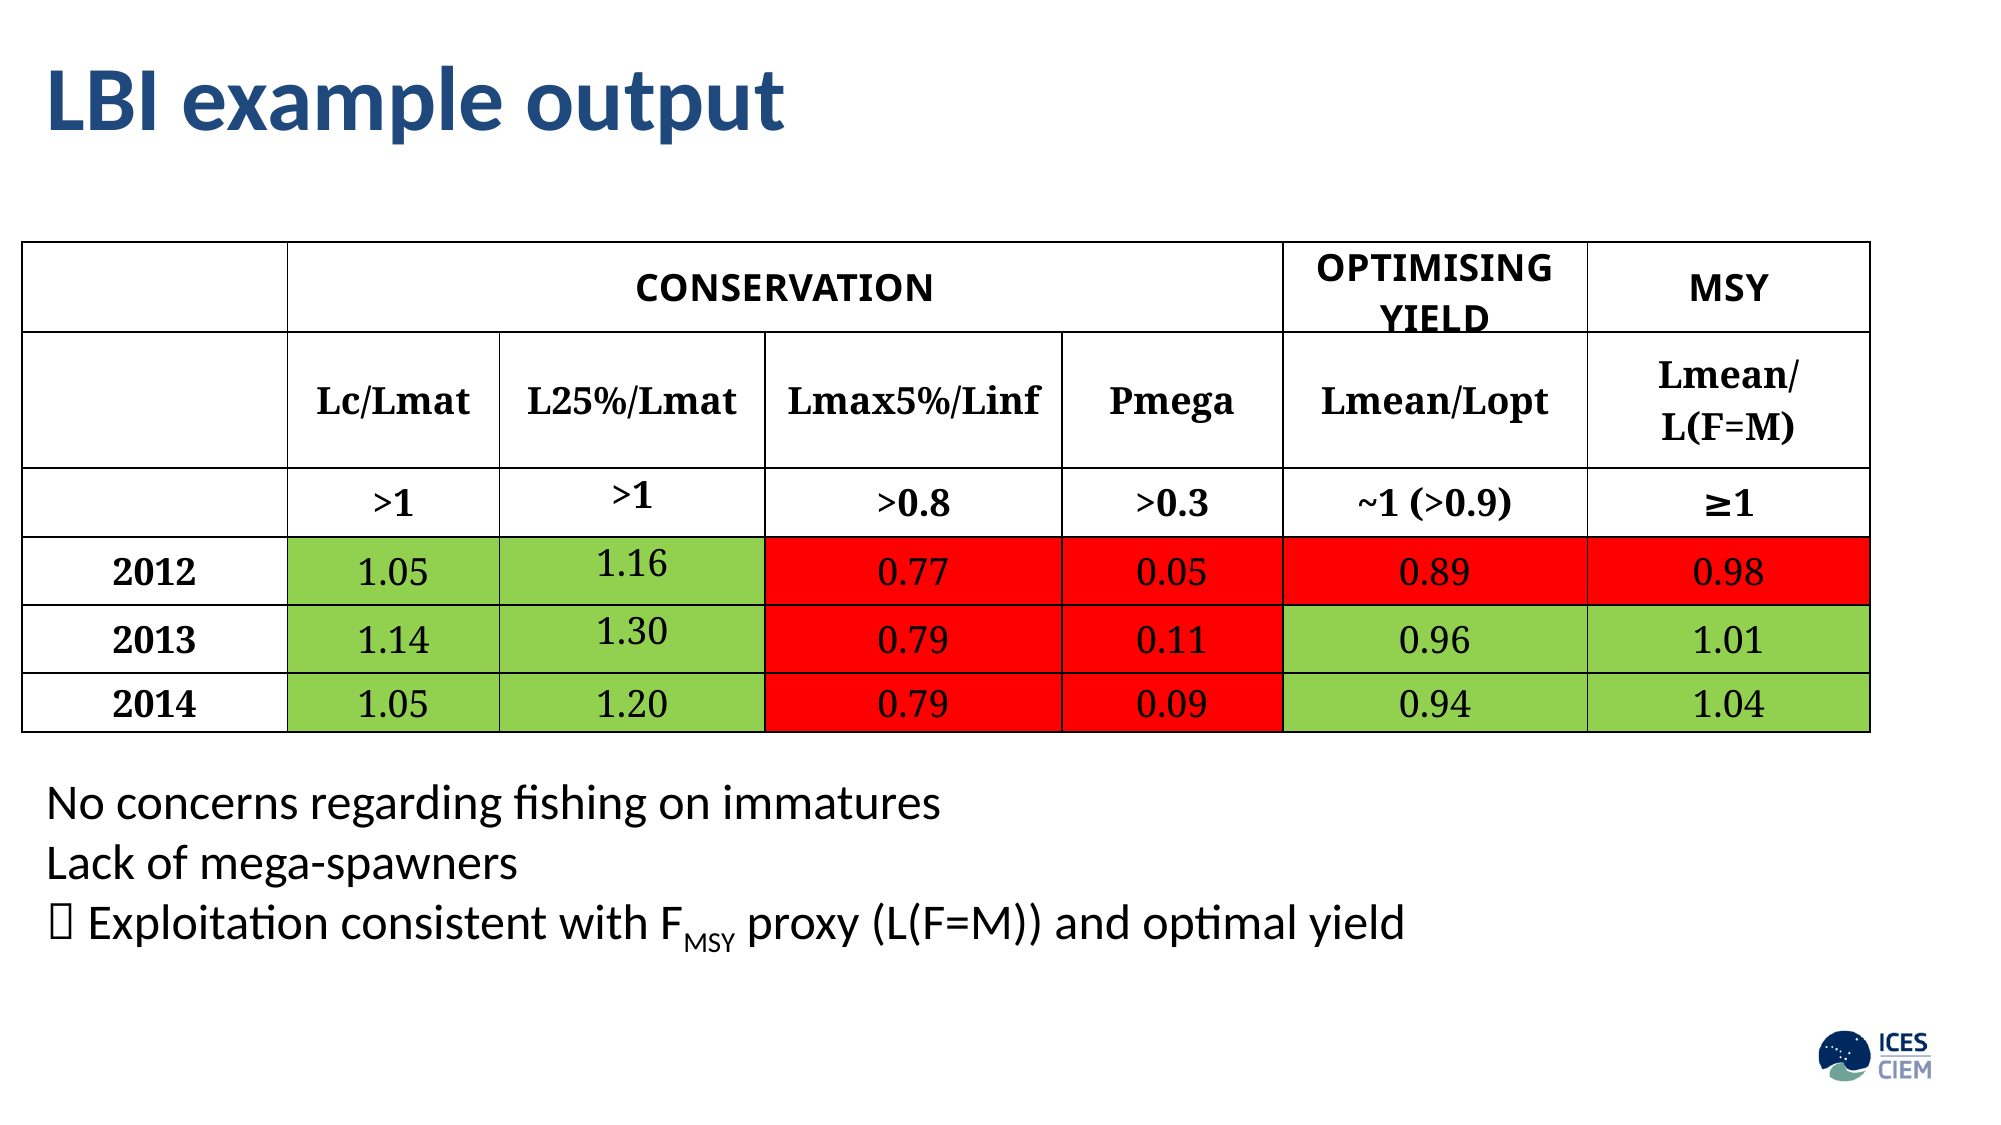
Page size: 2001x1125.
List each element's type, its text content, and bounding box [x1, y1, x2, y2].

table_cell 0.09 [1063, 674, 1282, 731]
table_cell Lc/Lmat [288, 333, 499, 467]
table_cell >1 [500, 469, 764, 536]
table_cell 0.05 [1063, 538, 1282, 604]
table_cell >1 [288, 469, 499, 536]
table_cell 1.20 [500, 674, 764, 731]
table_cell [23, 469, 287, 536]
table_cell Lmax5%/Linf [766, 333, 1061, 467]
table_cell 0.77 [766, 538, 1061, 604]
table_cell ≥1 [1588, 469, 1869, 536]
table_cell 0.98 [1588, 538, 1869, 604]
table_cell 1.05 [288, 674, 499, 731]
table_cell 1.01 [1588, 606, 1869, 672]
table_cell 0.79 [766, 606, 1061, 672]
table_cell 2012 [23, 538, 287, 604]
table_cell 2013 [23, 606, 287, 672]
table_header Conservation [288, 243, 1282, 331]
table_cell 0.96 [1284, 606, 1587, 672]
table_cell 1.16 [500, 538, 764, 604]
table_cell Lmean/Lopt [1284, 333, 1587, 467]
table_cell 2014 [23, 674, 287, 731]
table_cell 0.79 [766, 674, 1061, 731]
table_header [23, 243, 287, 331]
table_cell Pmega [1063, 333, 1282, 467]
table_cell [23, 333, 287, 467]
table_cell 1.04 [1588, 674, 1869, 731]
table_cell Lmean/L(F=M) [1588, 333, 1869, 467]
table_cell 0.89 [1284, 538, 1587, 604]
table_cell 0.94 [1284, 674, 1587, 731]
table_cell 1.30 [500, 606, 764, 672]
table_cell >0.3 [1063, 469, 1282, 536]
table_cell 1.14 [288, 606, 499, 672]
table_header MSY [1588, 243, 1869, 331]
table_cell 1.05 [288, 538, 499, 604]
table_cell >0.8 [766, 469, 1061, 536]
text_box No concerns regarding fishing on immatures Lack of mega-spawners  Exploitation consistent with FMSY proxy (L(F=M)) and optimal yield [31, 762, 1696, 966]
picture [1810, 1028, 1939, 1083]
table_cell L25%/Lmat [500, 333, 764, 467]
table_header Optimising yield [1284, 243, 1587, 331]
title LBI example output [31, 0, 1977, 188]
table_cell 0.11 [1063, 606, 1282, 672]
table_cell ~1 (>0.9) [1284, 469, 1587, 536]
